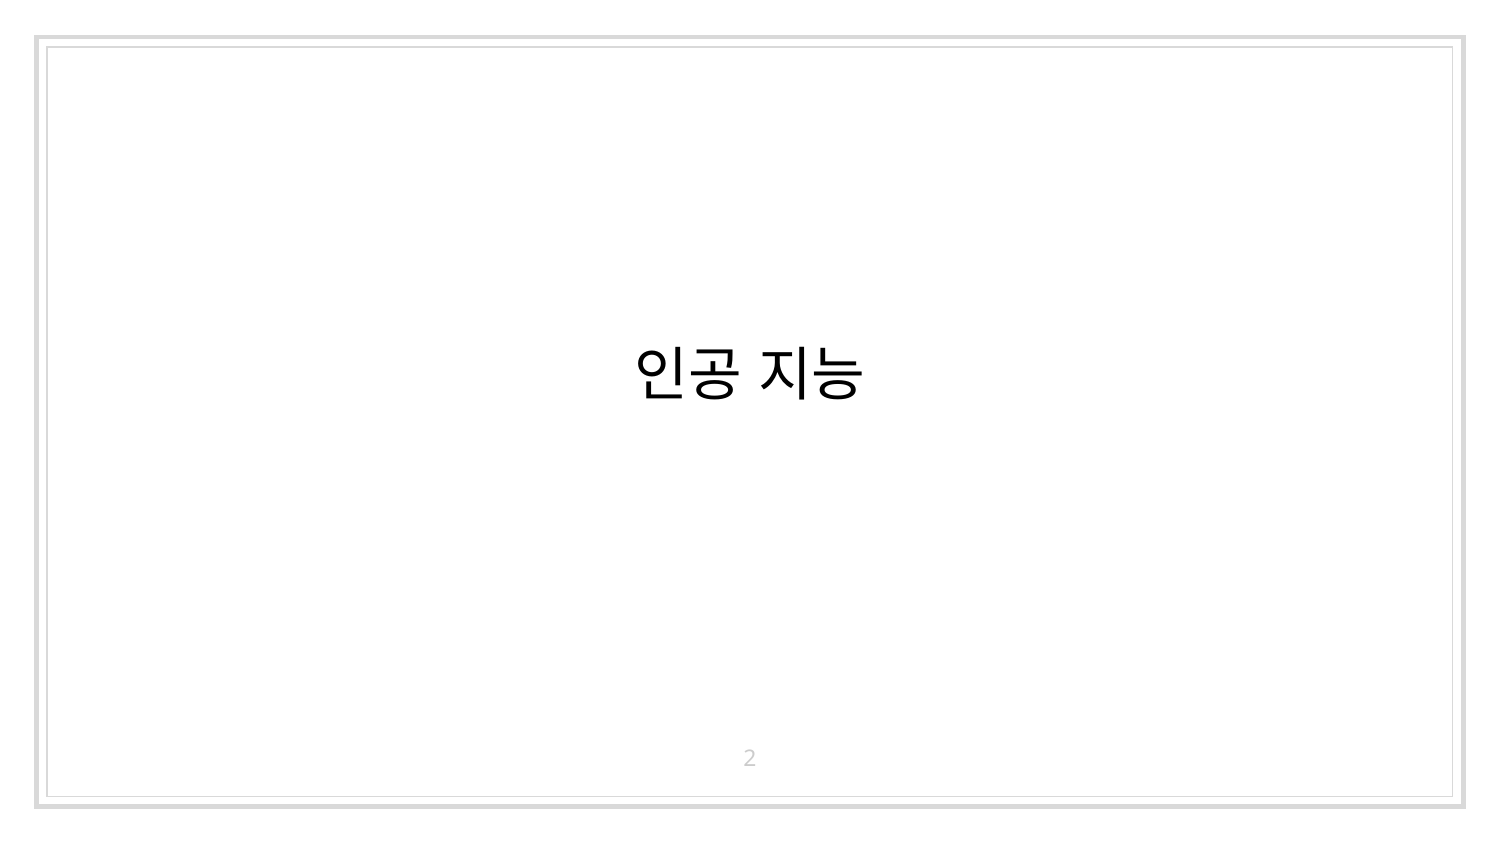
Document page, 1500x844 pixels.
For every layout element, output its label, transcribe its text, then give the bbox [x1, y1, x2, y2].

title 인공 지능 [265, 293, 1235, 422]
slide_number 2 [705, 725, 795, 790]
